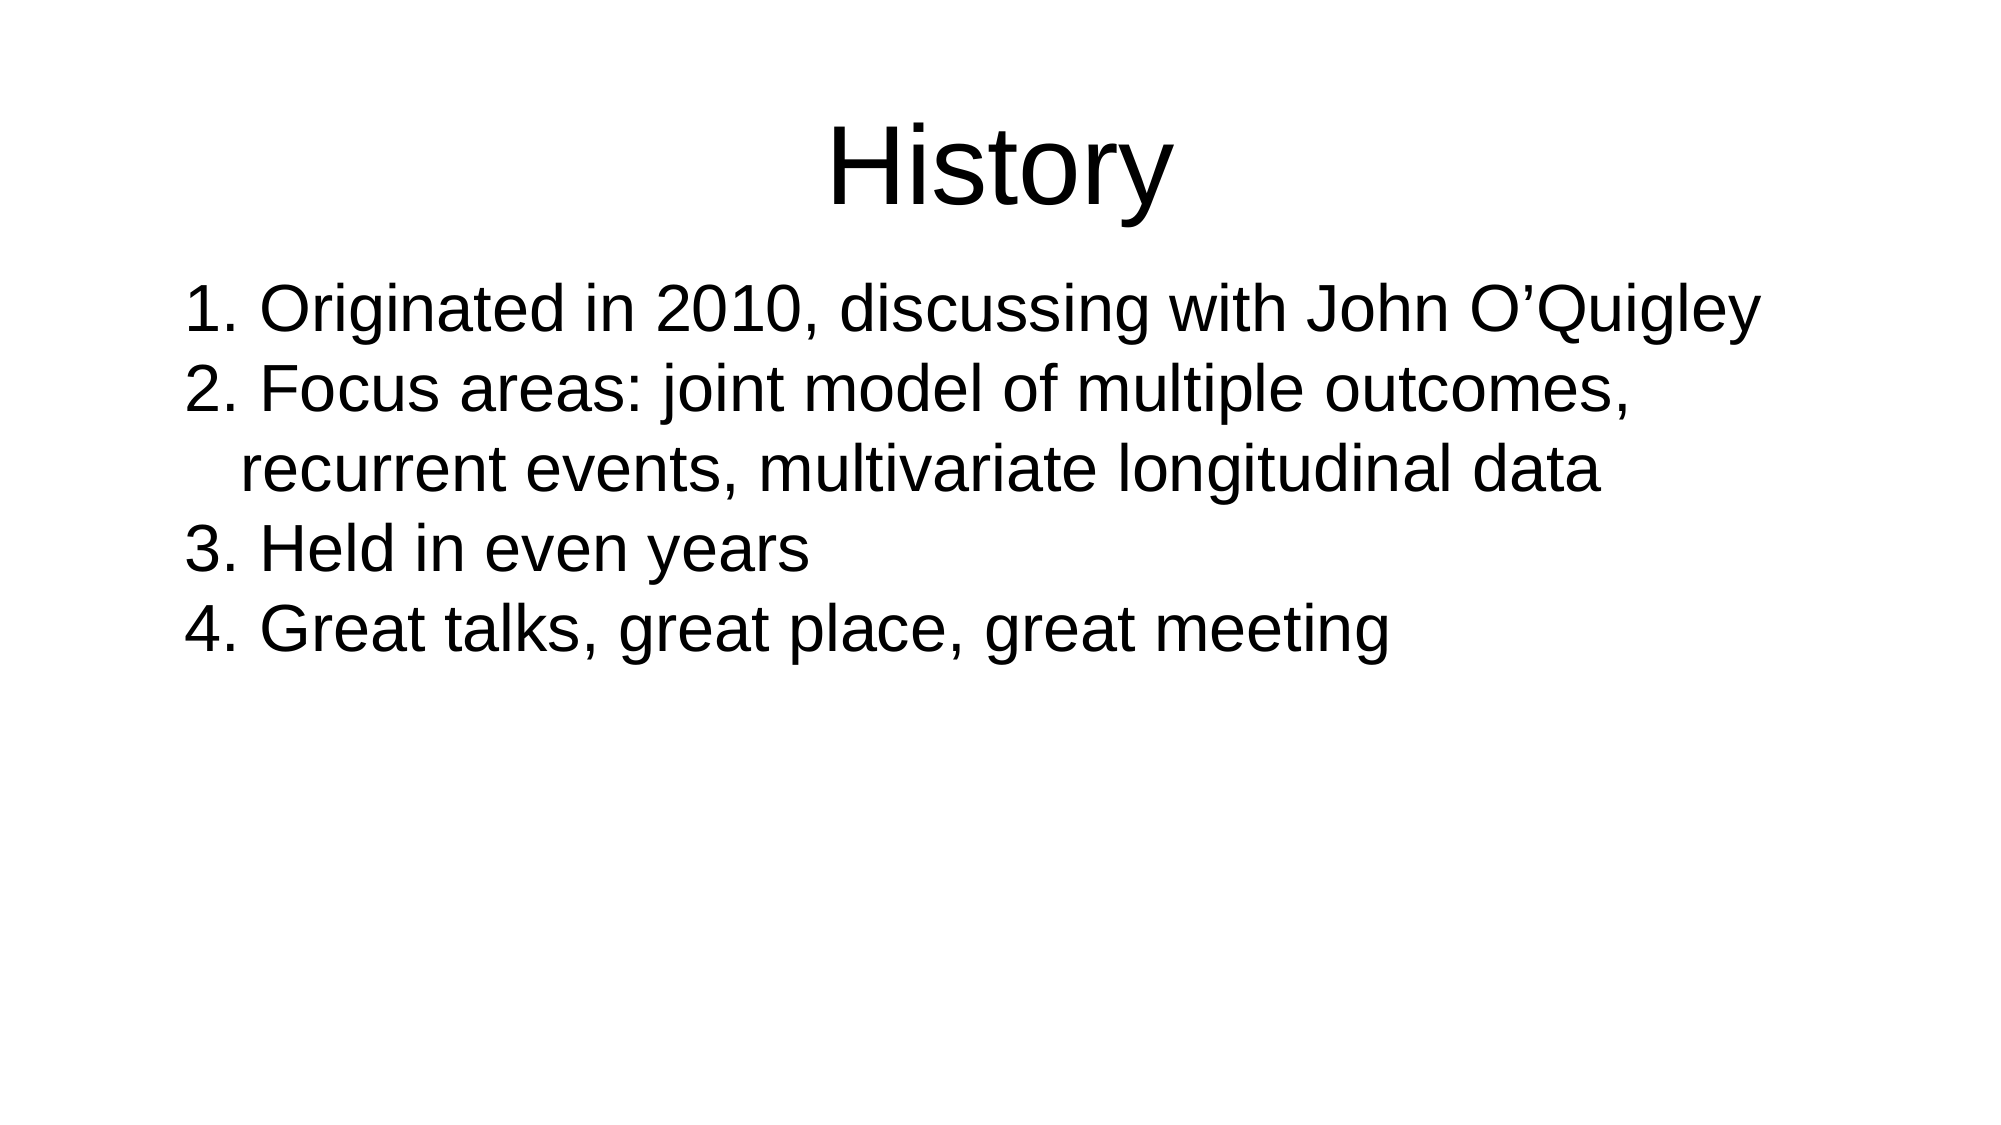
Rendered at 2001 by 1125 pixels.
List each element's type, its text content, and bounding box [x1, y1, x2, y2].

title History [137, 59, 1863, 278]
text_box Originated in 2010, discussing with John O’Quigley Focus areas: joint model of multiple outcomes, recurrent events, multivariate longitudinal data Held in even years Great talks, great place, great meeting [169, 257, 1799, 672]
